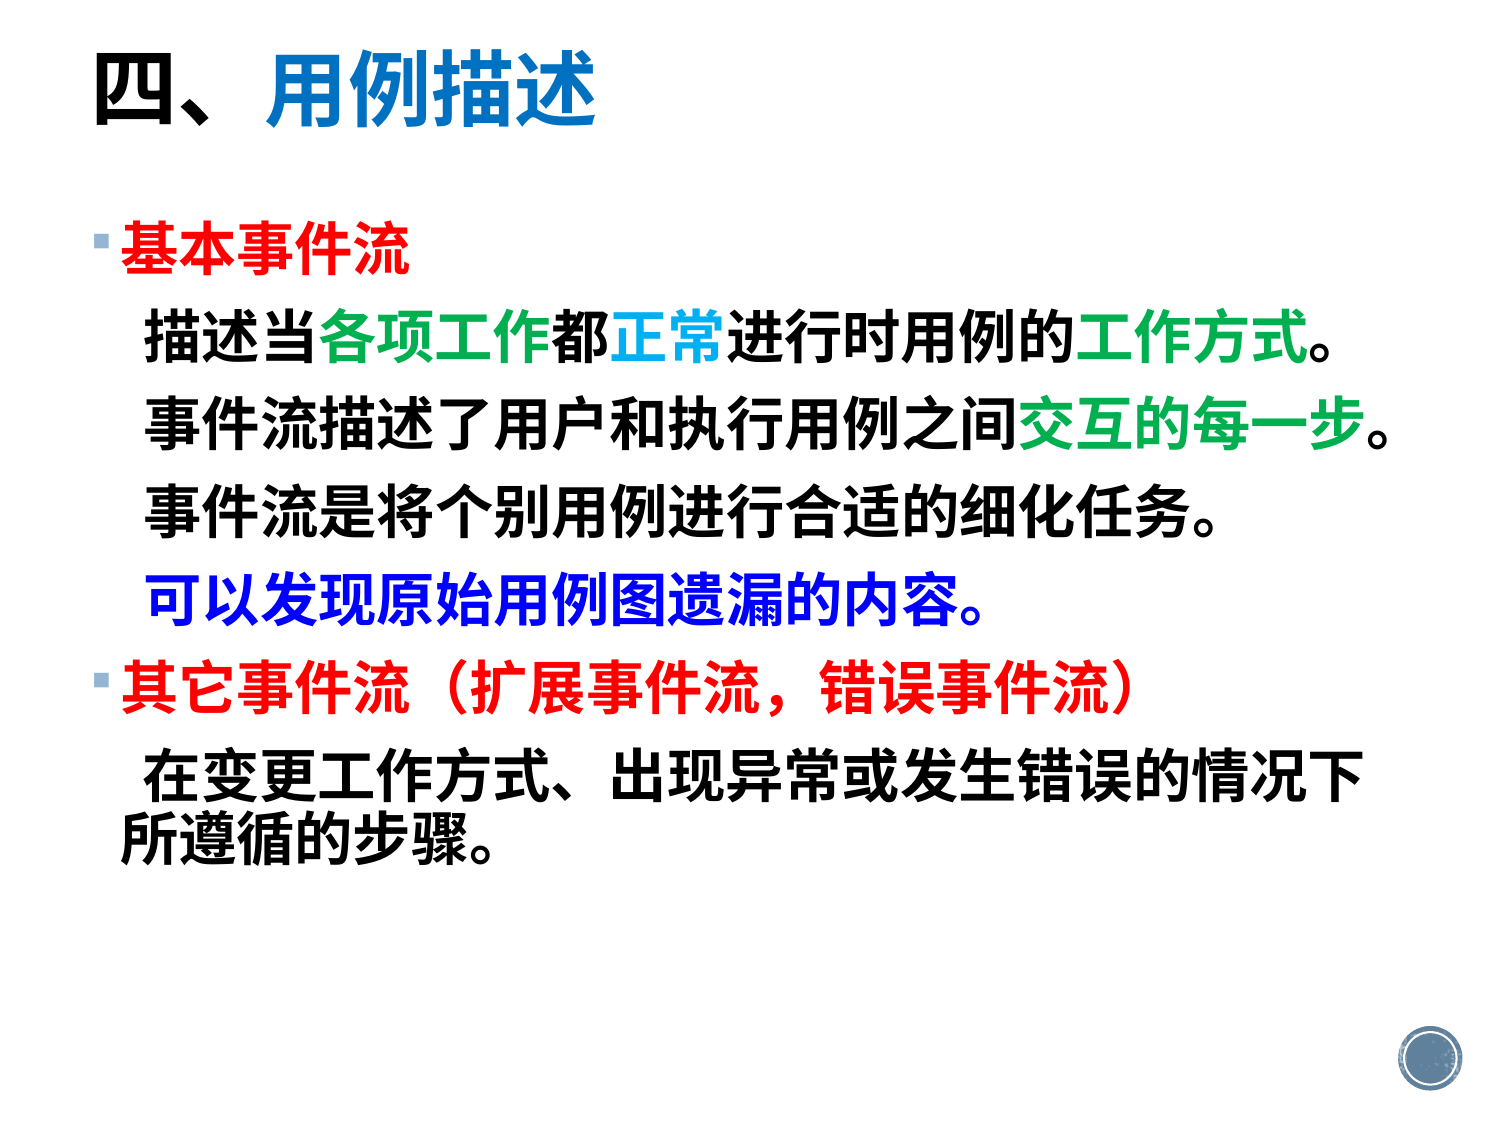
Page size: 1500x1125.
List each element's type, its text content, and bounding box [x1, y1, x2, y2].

list 基本事件流 描述当各项工作都正常进行时用例的工作方式。 事件流描述了用户和执行用例之间交互的每一步。 事件流是将个别用例进行合适的细化任务。 可以发现原始用例图遗漏的内容。 其它事件流（扩展事件流，错误事件流） 在变更工作方式、出现异常或发生错误的情况下所遵循的步骤。 [75, 212, 1425, 1006]
text_box 四、用例描述 [74, 33, 1350, 150]
